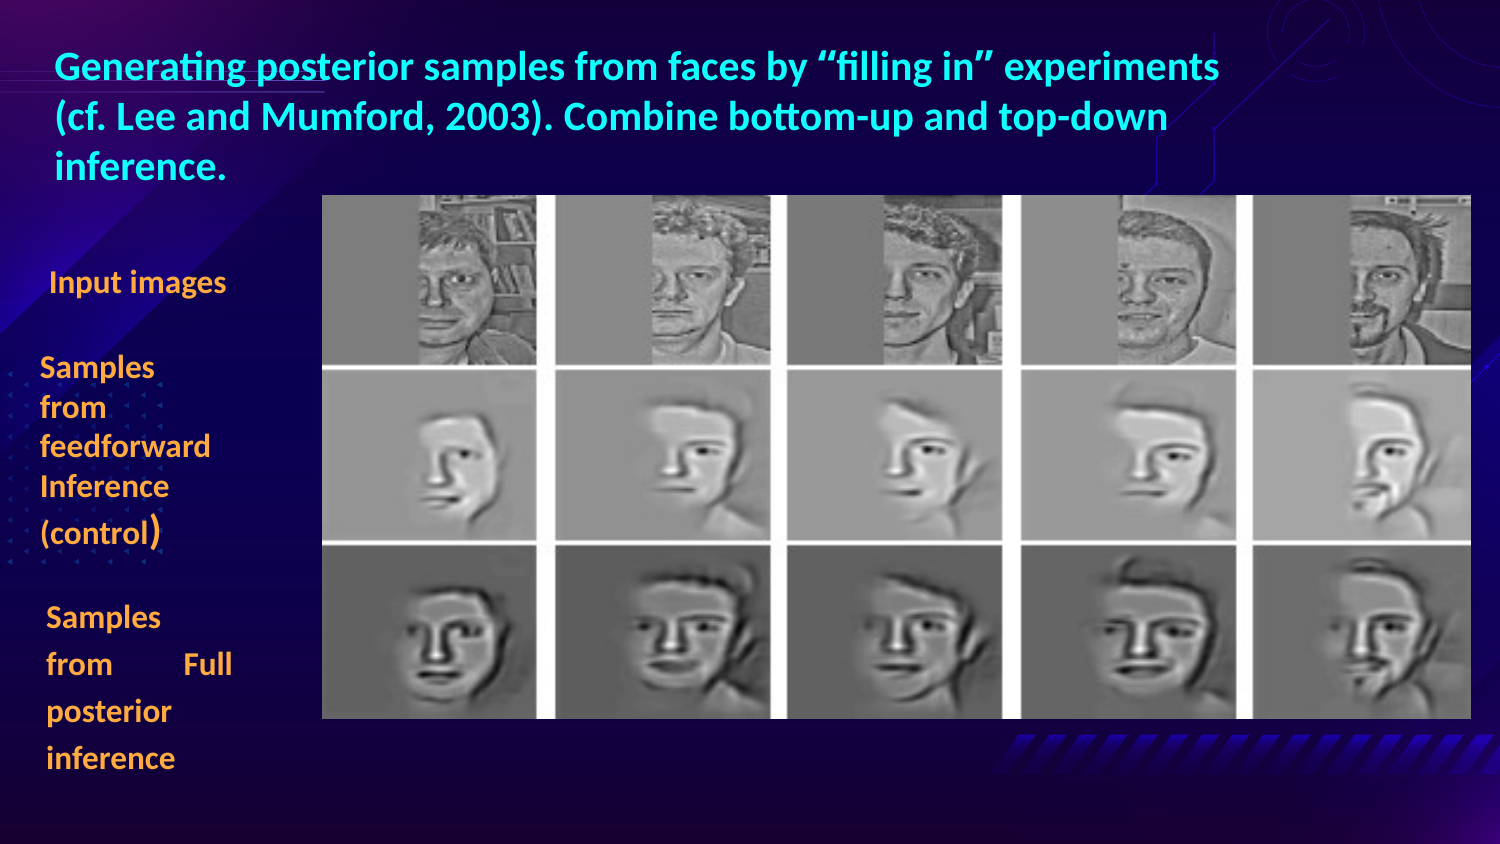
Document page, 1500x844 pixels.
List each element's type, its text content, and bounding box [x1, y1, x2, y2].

picture [0, 0, 1500, 844]
text_box Input images [46, 257, 256, 300]
text_box Samples from feedforward Inference (control) Samples from Full posterior inference [37, 344, 235, 776]
text_box Generating posterior samples from faces by “filling in” experiments (cf. Lee and Mumford, 2003). Combine bottom-up and top-down inference. [52, 36, 1336, 189]
